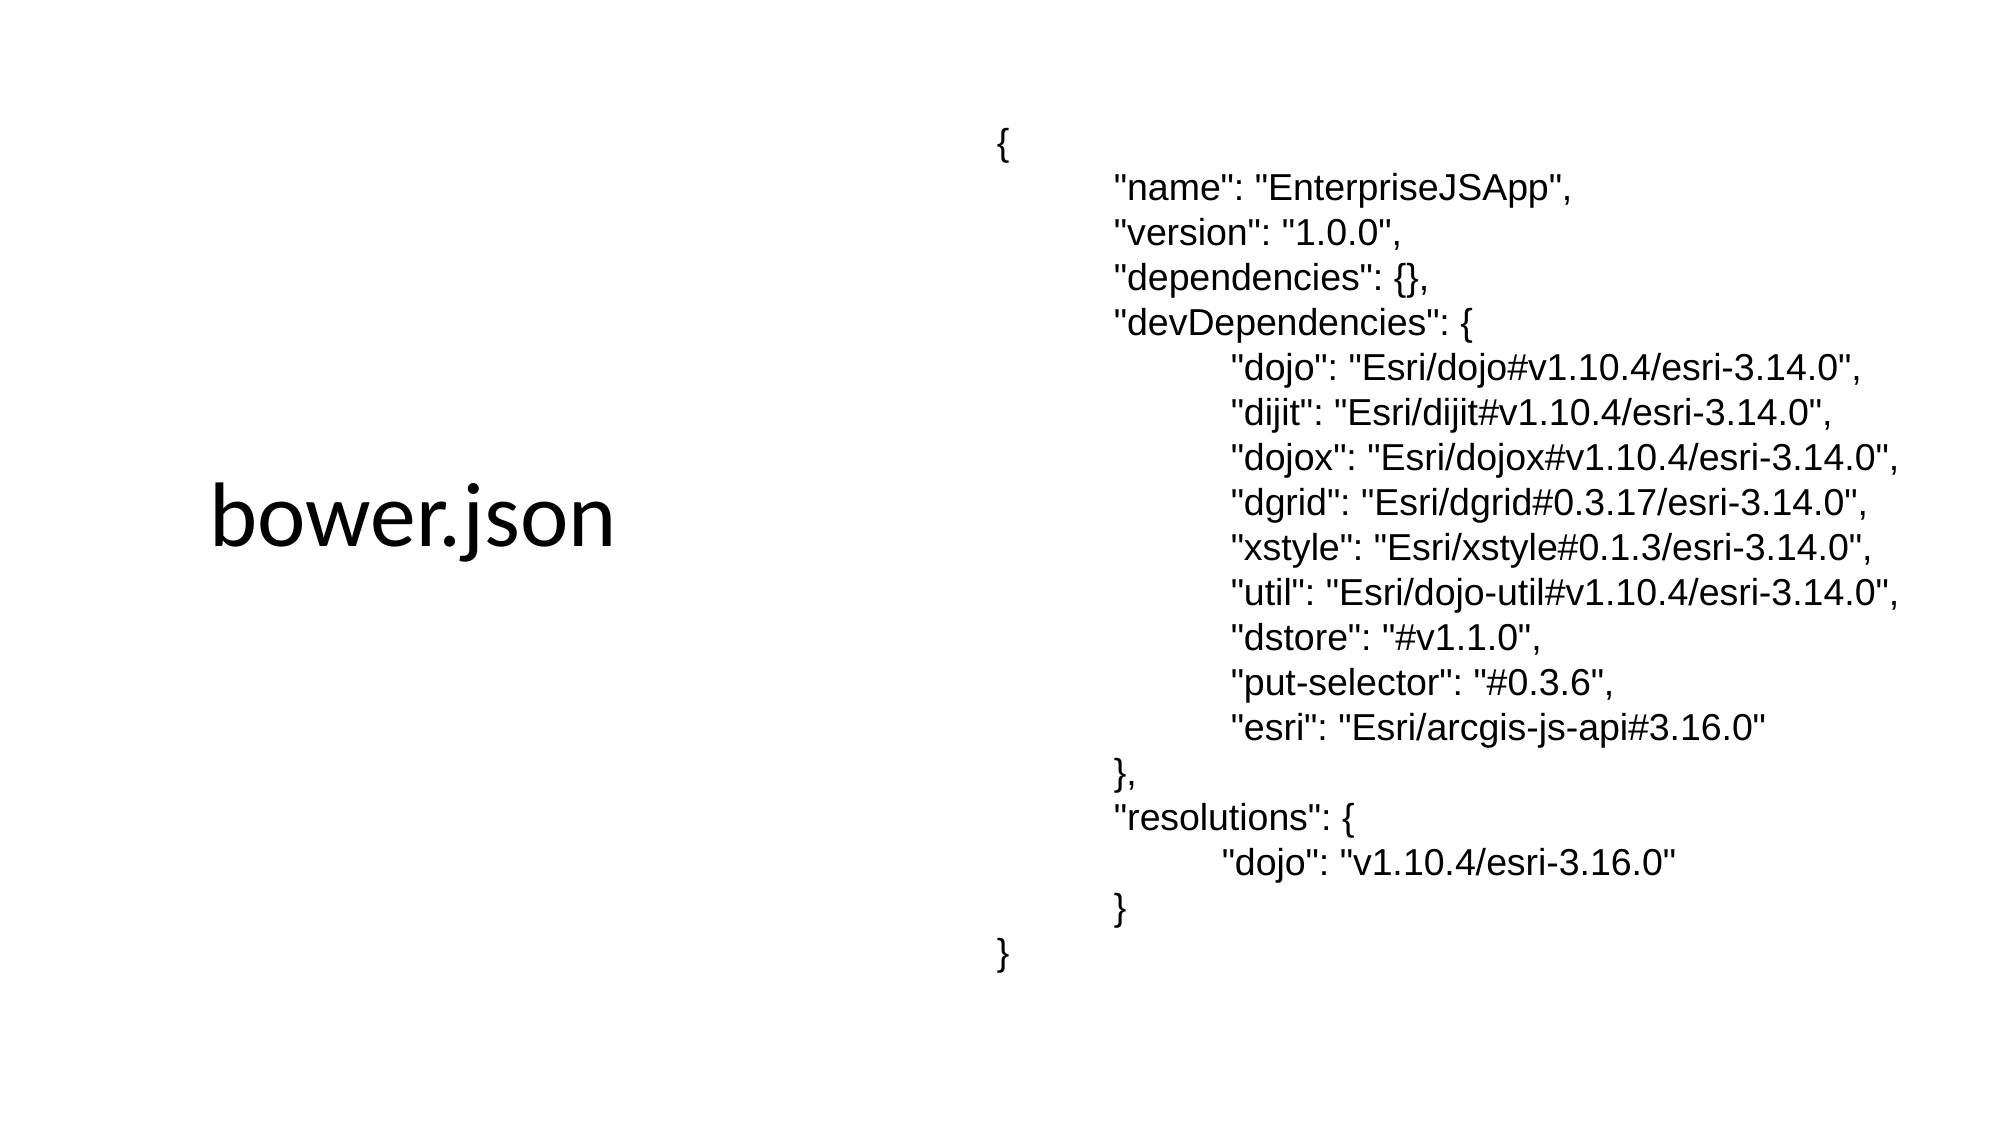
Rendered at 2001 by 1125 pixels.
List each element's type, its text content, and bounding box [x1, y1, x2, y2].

text_box bower.json [194, 446, 633, 572]
text_box { "name": "EnterpriseJSApp", "version": "1.0.0", "dependencies": {}, "devDependencies": { "dojo": "Esri/dojo#v1.10.4/esri-3.14.0", "dijit": "Esri/dijit#v1.10.4/esri-3.14.0", "dojox": "Esri/dojox#v1.10.4/esri-3.14.0", "dgrid": "Esri/dgrid#0.3.17/esri-3.14.0", "xstyle": "Esri/xstyle#0.1.3/esri-3.14.0", "util": "Esri/dojo-util#v1.10.4/esri-3.14.0", "dstore": "#v1.1.0", "put-selector": "#0.3.6", "esri": "Esri/arcgis-js-api#3.16.0" }, "resolutions": { "dojo": "v1.10.4/esri-3.16.0" } } [982, 110, 1983, 981]
